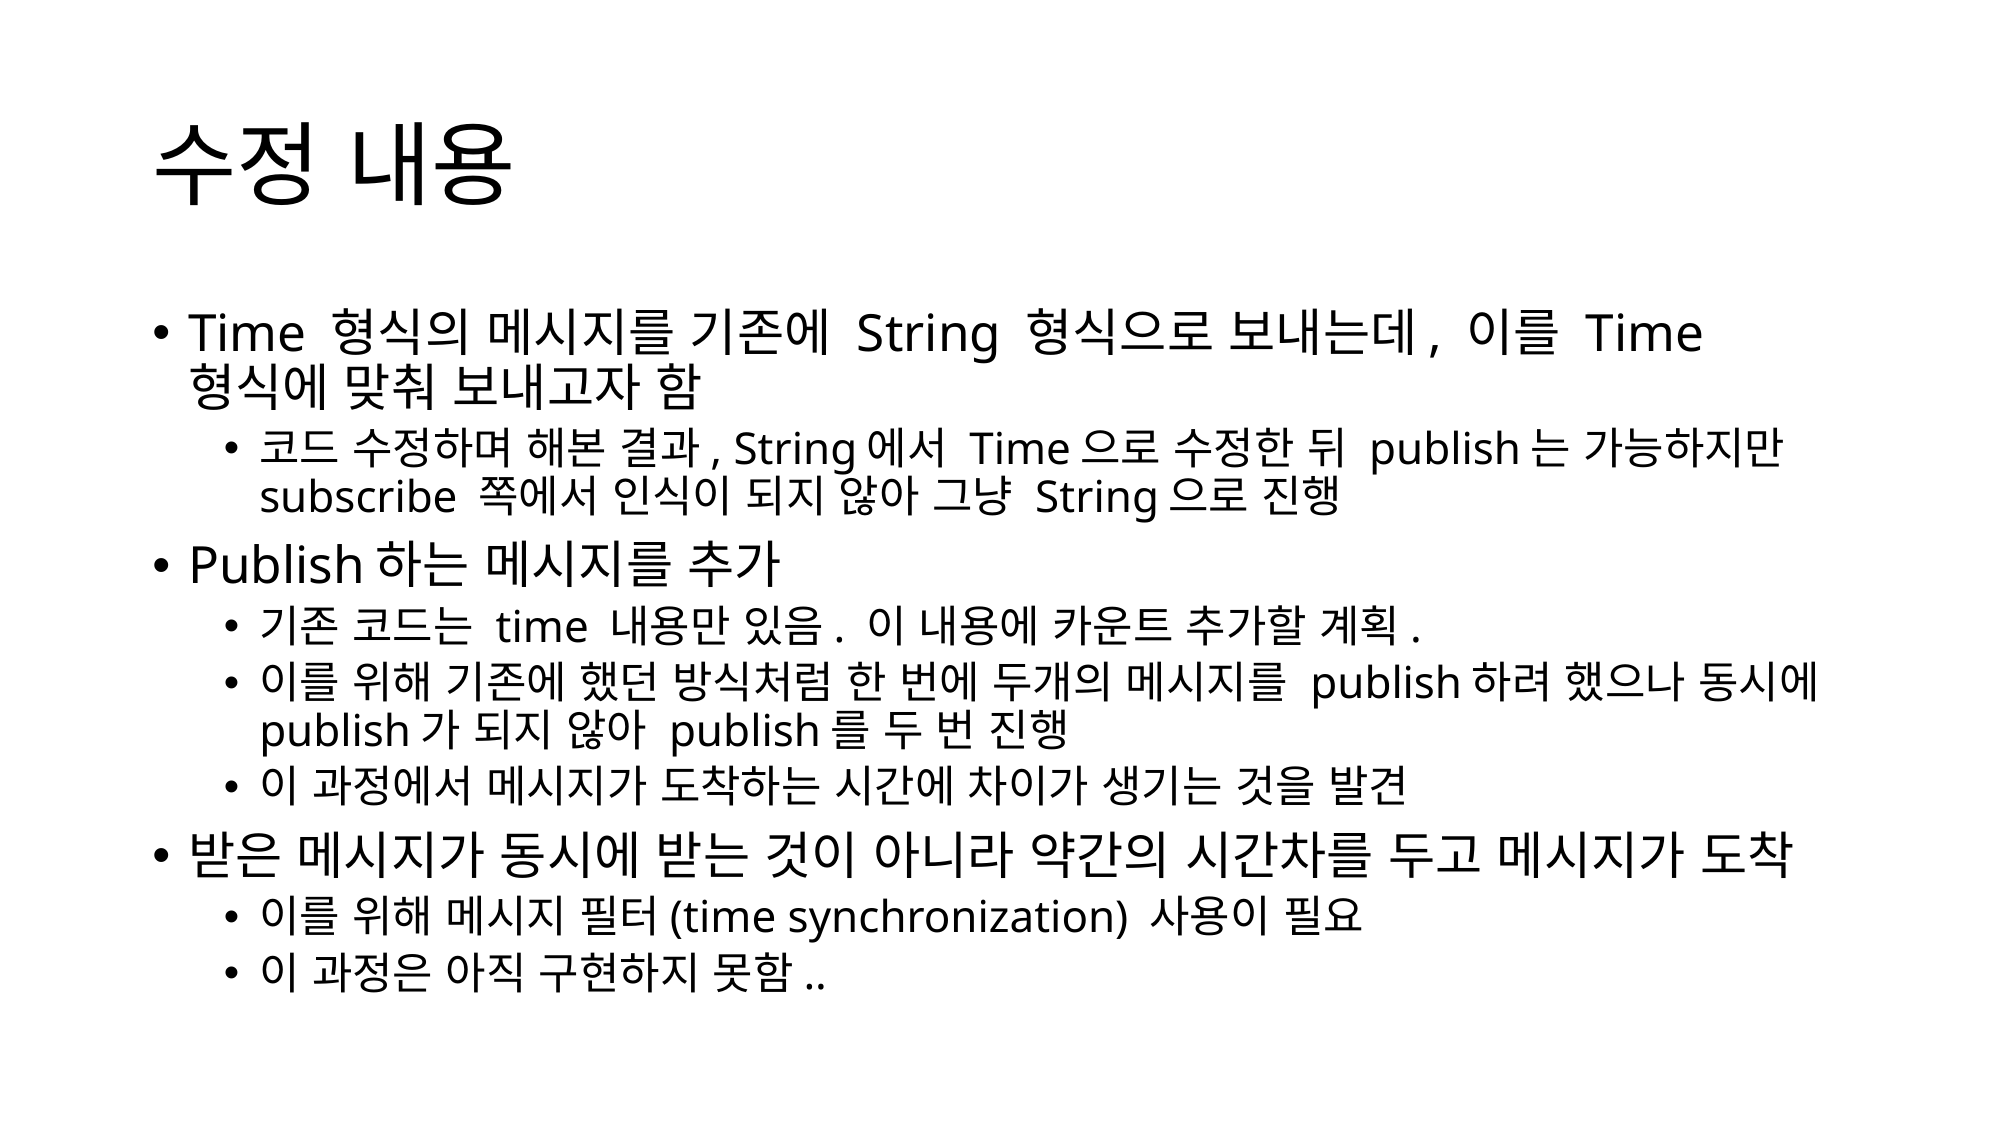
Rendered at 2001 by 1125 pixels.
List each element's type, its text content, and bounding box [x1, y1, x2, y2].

title 수정 내용 [137, 59, 1863, 278]
list Time 형식의 메시지를 기존에 String 형식으로 보내는데, 이를 Time 형식에 맞춰 보내고자 함 코드 수정하며 해본 결과, String에서 Time으로 수정한 뒤 publish는 가능하지만 subscribe 쪽에서 인식이 되지 않아 그냥 String으로 진행 Publish하는 메시지를 추가 기존 코드는 time 내용만 있음. 이 내용에 카운트 추가할 계획. 이를 위해 기존에 했던 방식처럼 한 번에 두개의 메시지를 publish하려 했으나 동시에 publish가 되지 않아 publish를 두 번 진행 이 과정에서 메시지가 도착하는 시간에 차이가 생기는 것을 발견 받은 메시지가 동시에 받는 것이 아니라 약간의 시간차를 두고 메시지가 도착 이를 위해 메시지 필터(time synchronization) 사용이 필요 이 과정은 아직 구현하지 못함.. [137, 299, 1863, 1014]
